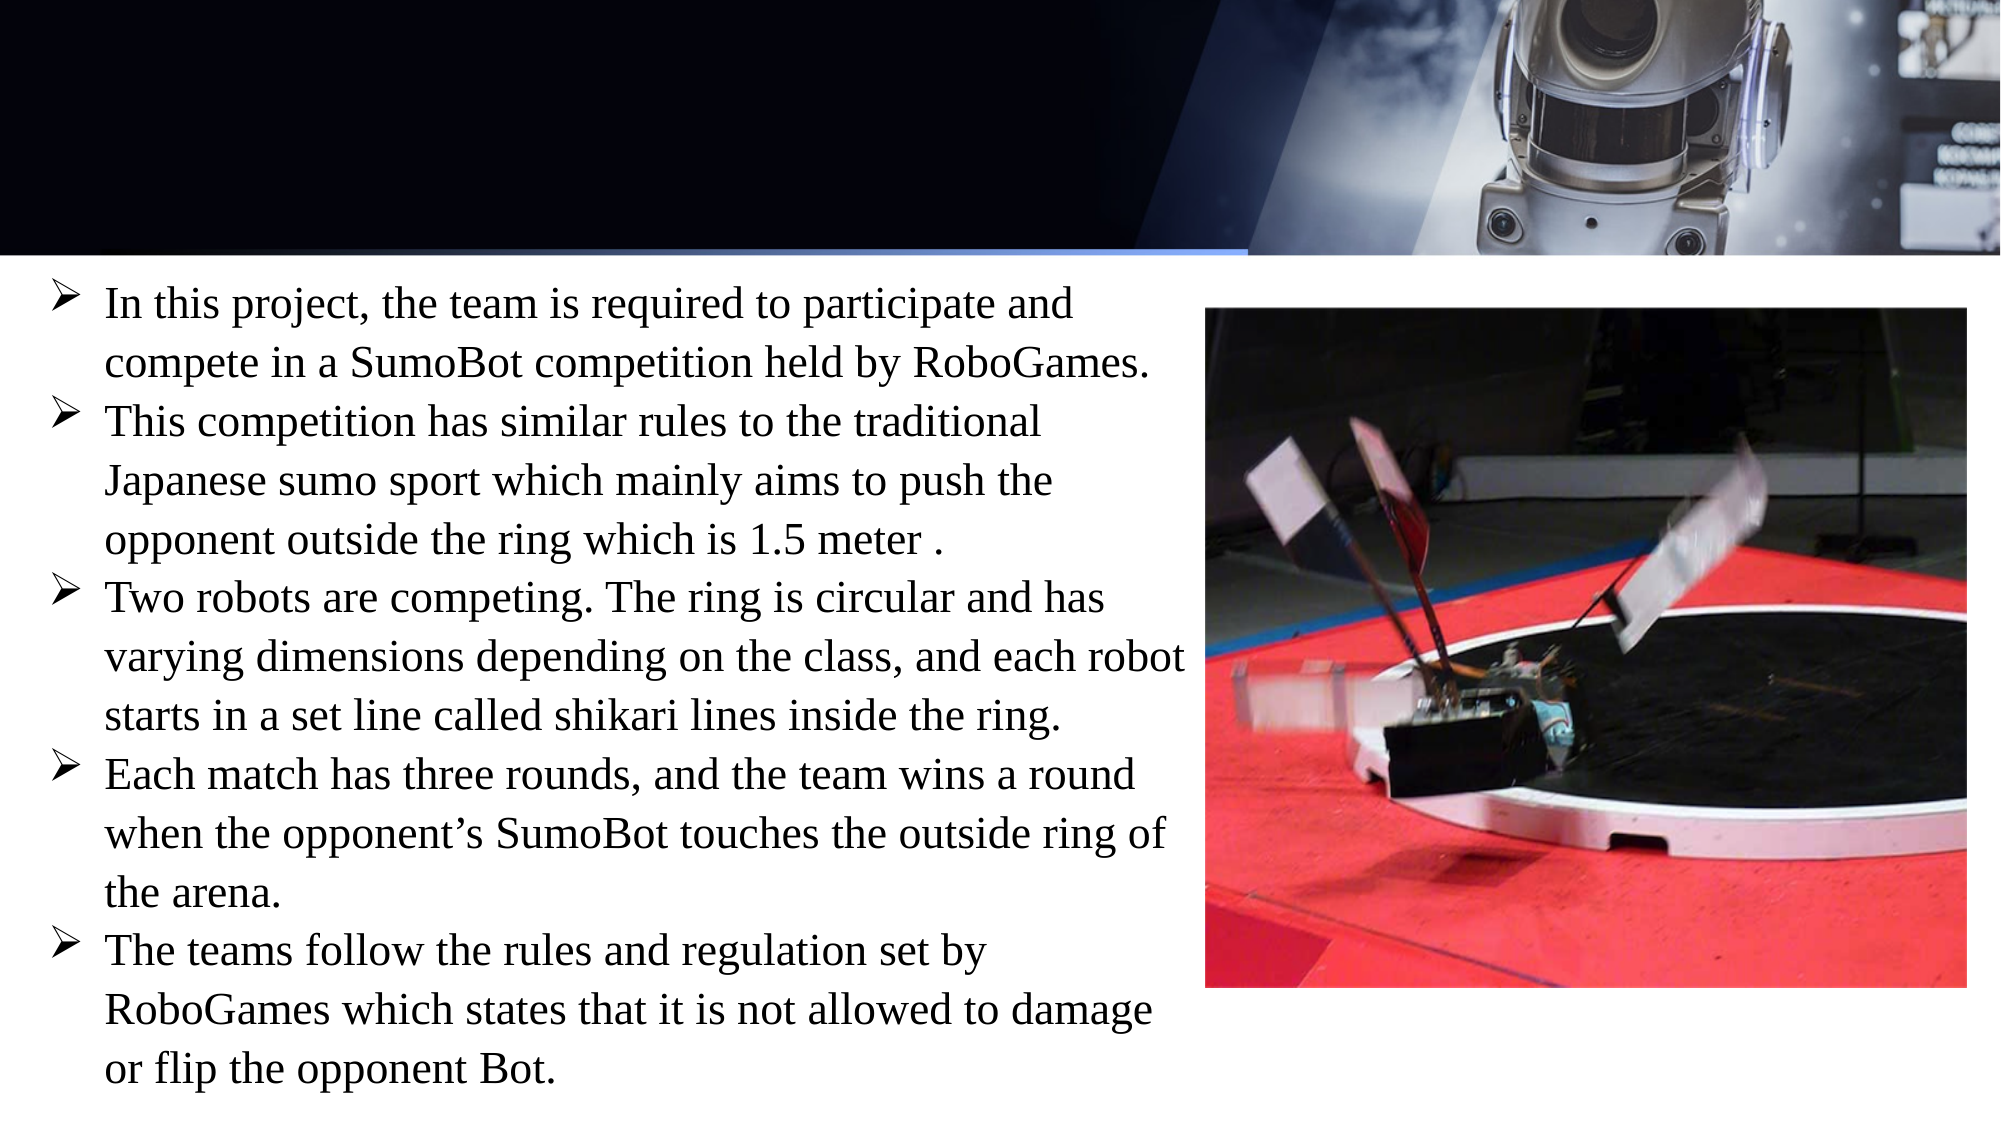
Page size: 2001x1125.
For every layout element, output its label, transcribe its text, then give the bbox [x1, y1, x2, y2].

picture [0, 0, 2001, 1125]
text_box In this project, the team is required to participate and compete in a SumoBot competition held by RoboGames. This competition has similar rules to the traditional Japanese sumo sport which mainly aims to push the opponent outside the ring which is 1.5 meter . Two robots are competing. The ring is circular and has varying dimensions depending on the class, and each robot starts in a set line called shikari lines inside the ring. Each match has three rounds, and the team wins a round when the opponent’s SumoBot touches the outside ring of the arena. The teams follow the rules and regulation set by RoboGames which states that it is not allowed to damage or flip the opponent Bot. [33, 261, 1203, 1100]
